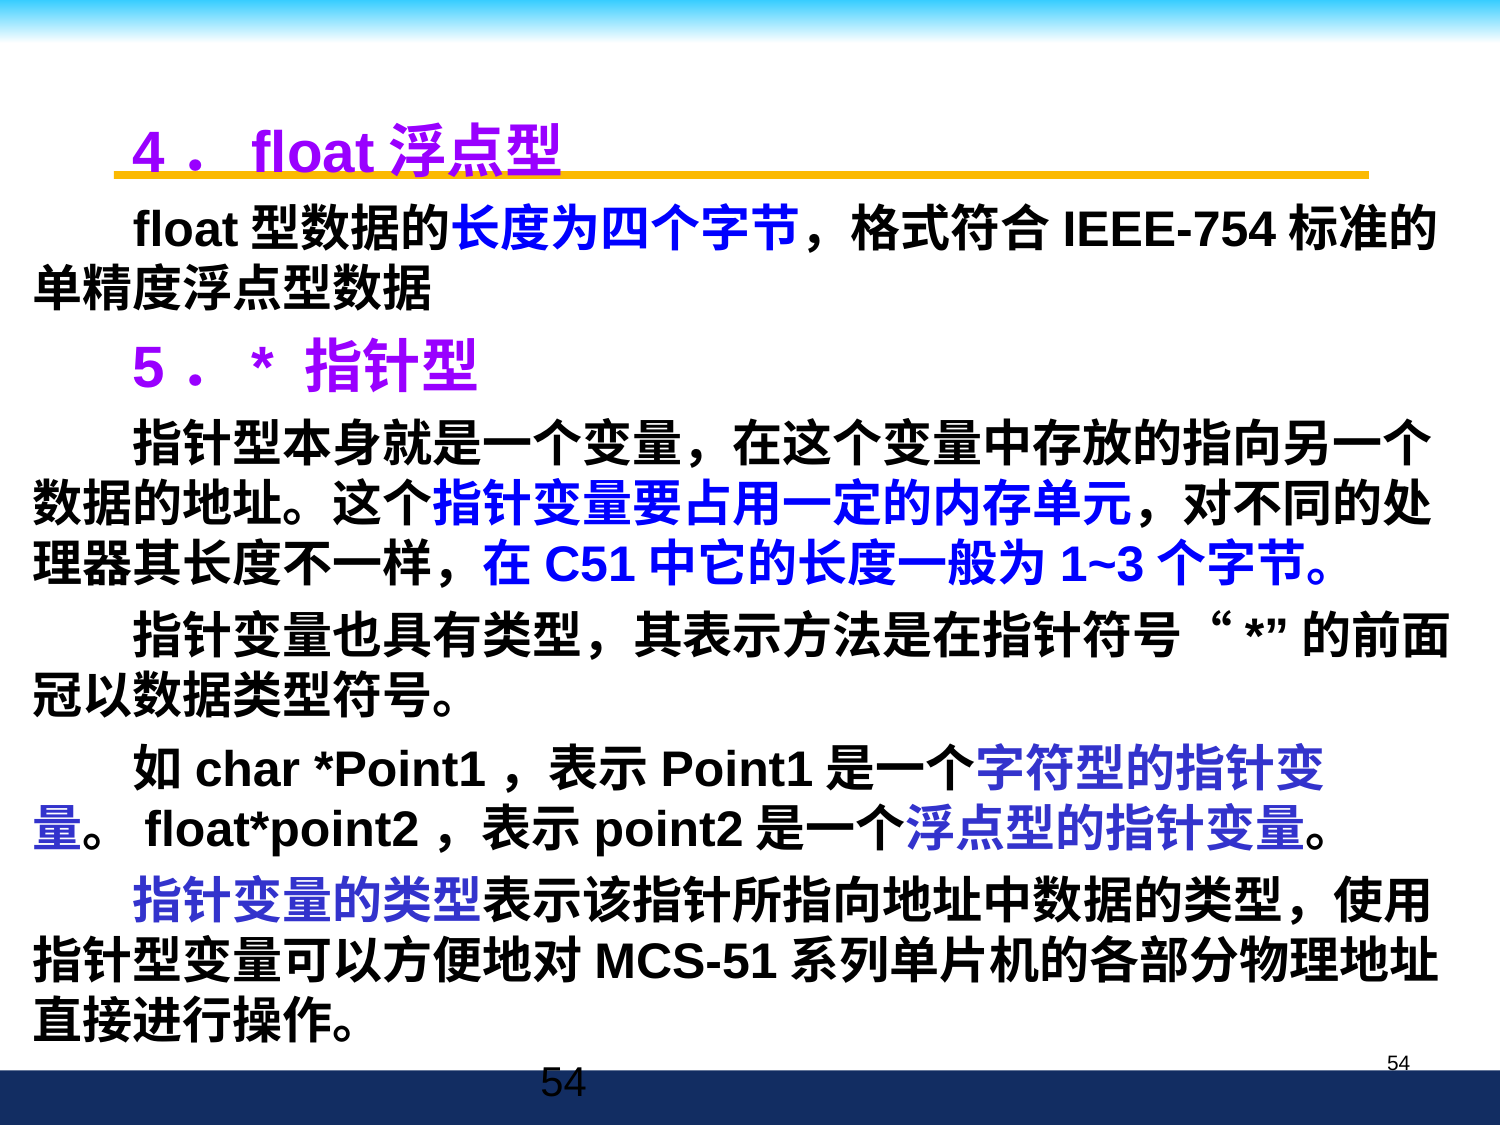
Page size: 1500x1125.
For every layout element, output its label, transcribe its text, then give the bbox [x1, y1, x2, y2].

text_box 4．float浮点型 float型数据的长度为四个字节，格式符合IEEE-754标准的单精度浮点型数据 5．* 指针型 指针型本身就是一个变量，在这个变量中存放的指向另一个数据的地址。这个指针变量要占用一定的内存单元，对不同的处理器其长度不一样，在C51中它的长度一般为1~3个字节。 指针变量也具有类型，其表示方法是在指针符号“*”的前面冠以数据类型符号。 如char *Point1，表示Point1是一个字符型的指针变量。float*point2，表示point2是一个浮点型的指针变量。 指针变量的类型表示该指针所指向地址中数据的类型，使用指针型变量可以方便地对MCS-51系列单片机的各部分物理地址直接进行操作。 [17, 106, 1483, 1057]
footer 54 [525, 1047, 1001, 1123]
slide_number 54 [1074, 1057, 1425, 1100]
